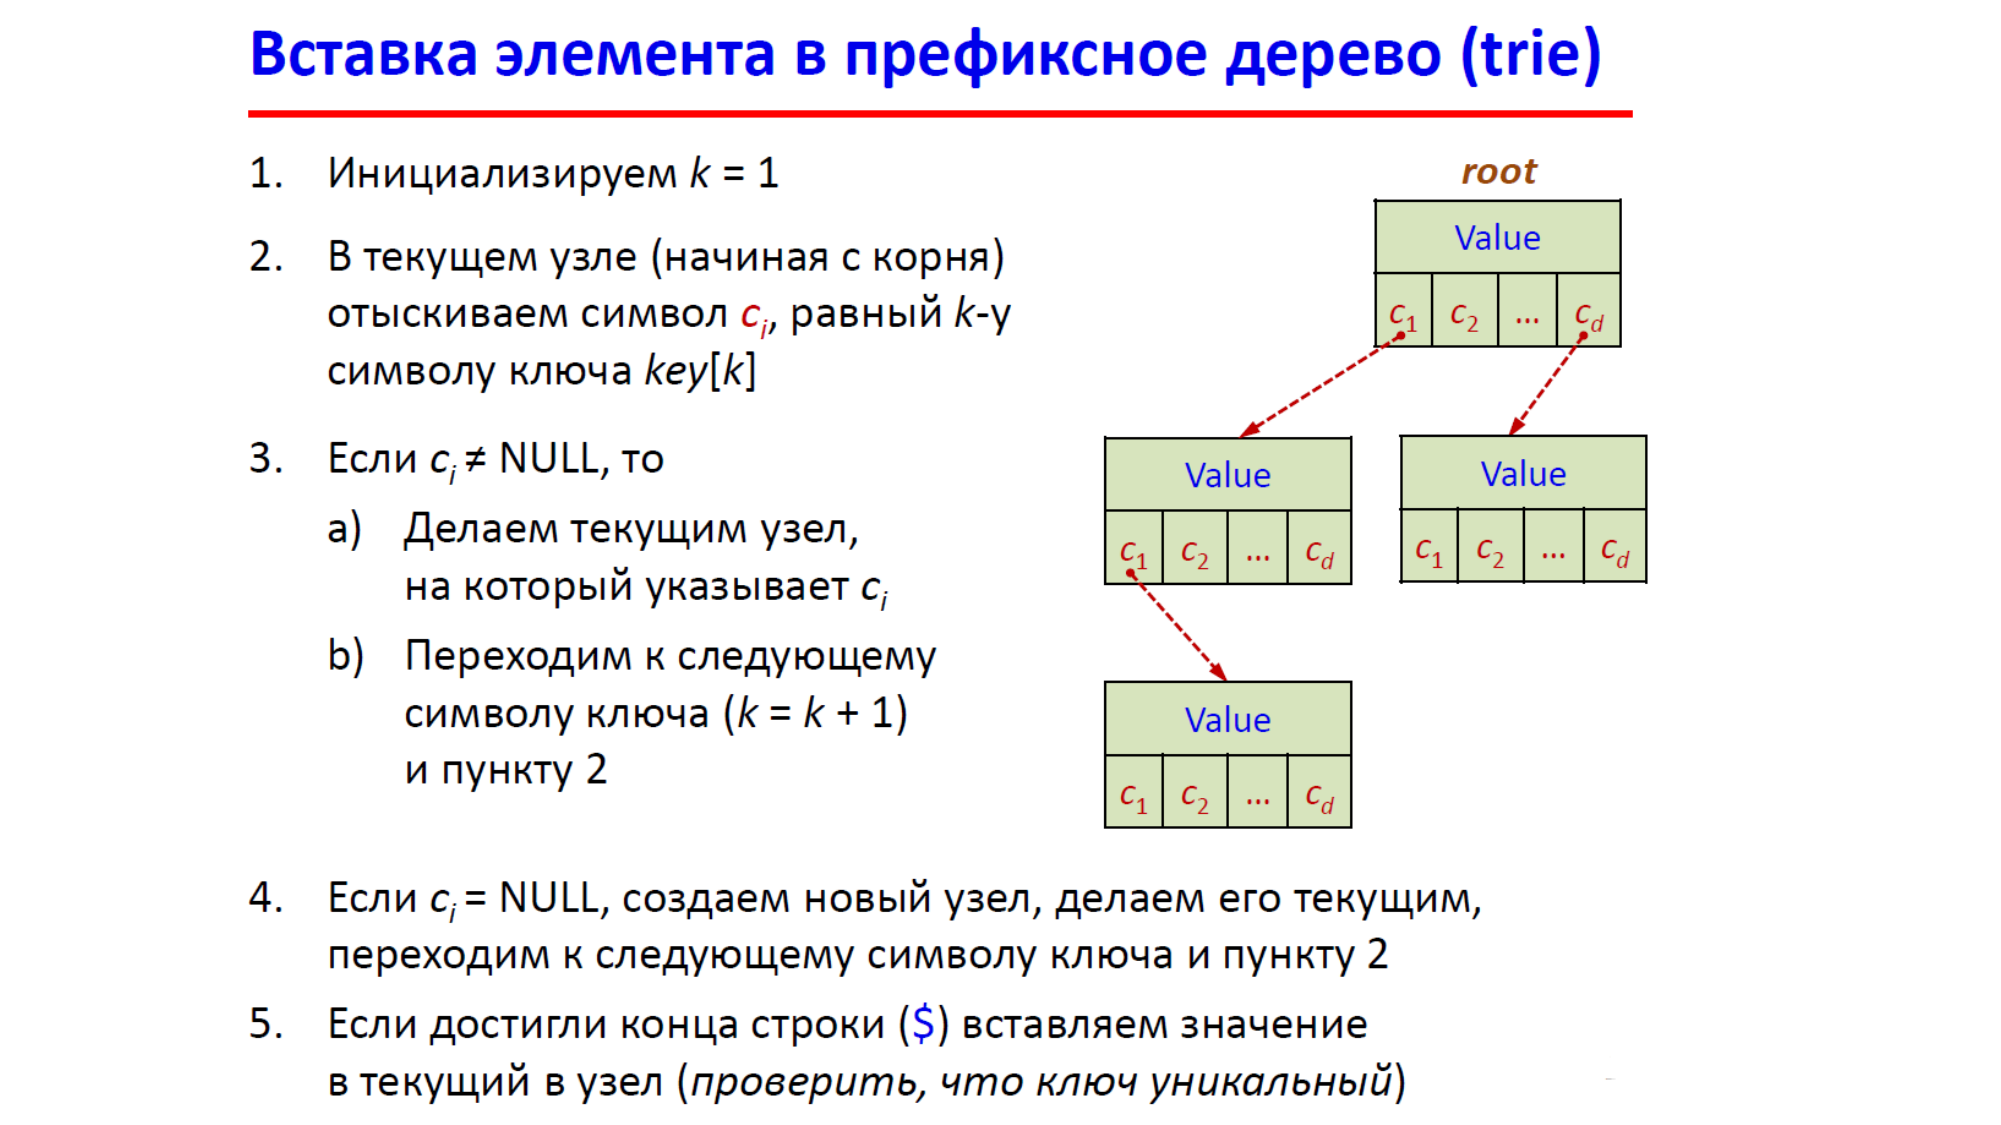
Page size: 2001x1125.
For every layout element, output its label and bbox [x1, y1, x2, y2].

picture [214, 0, 1786, 1125]
